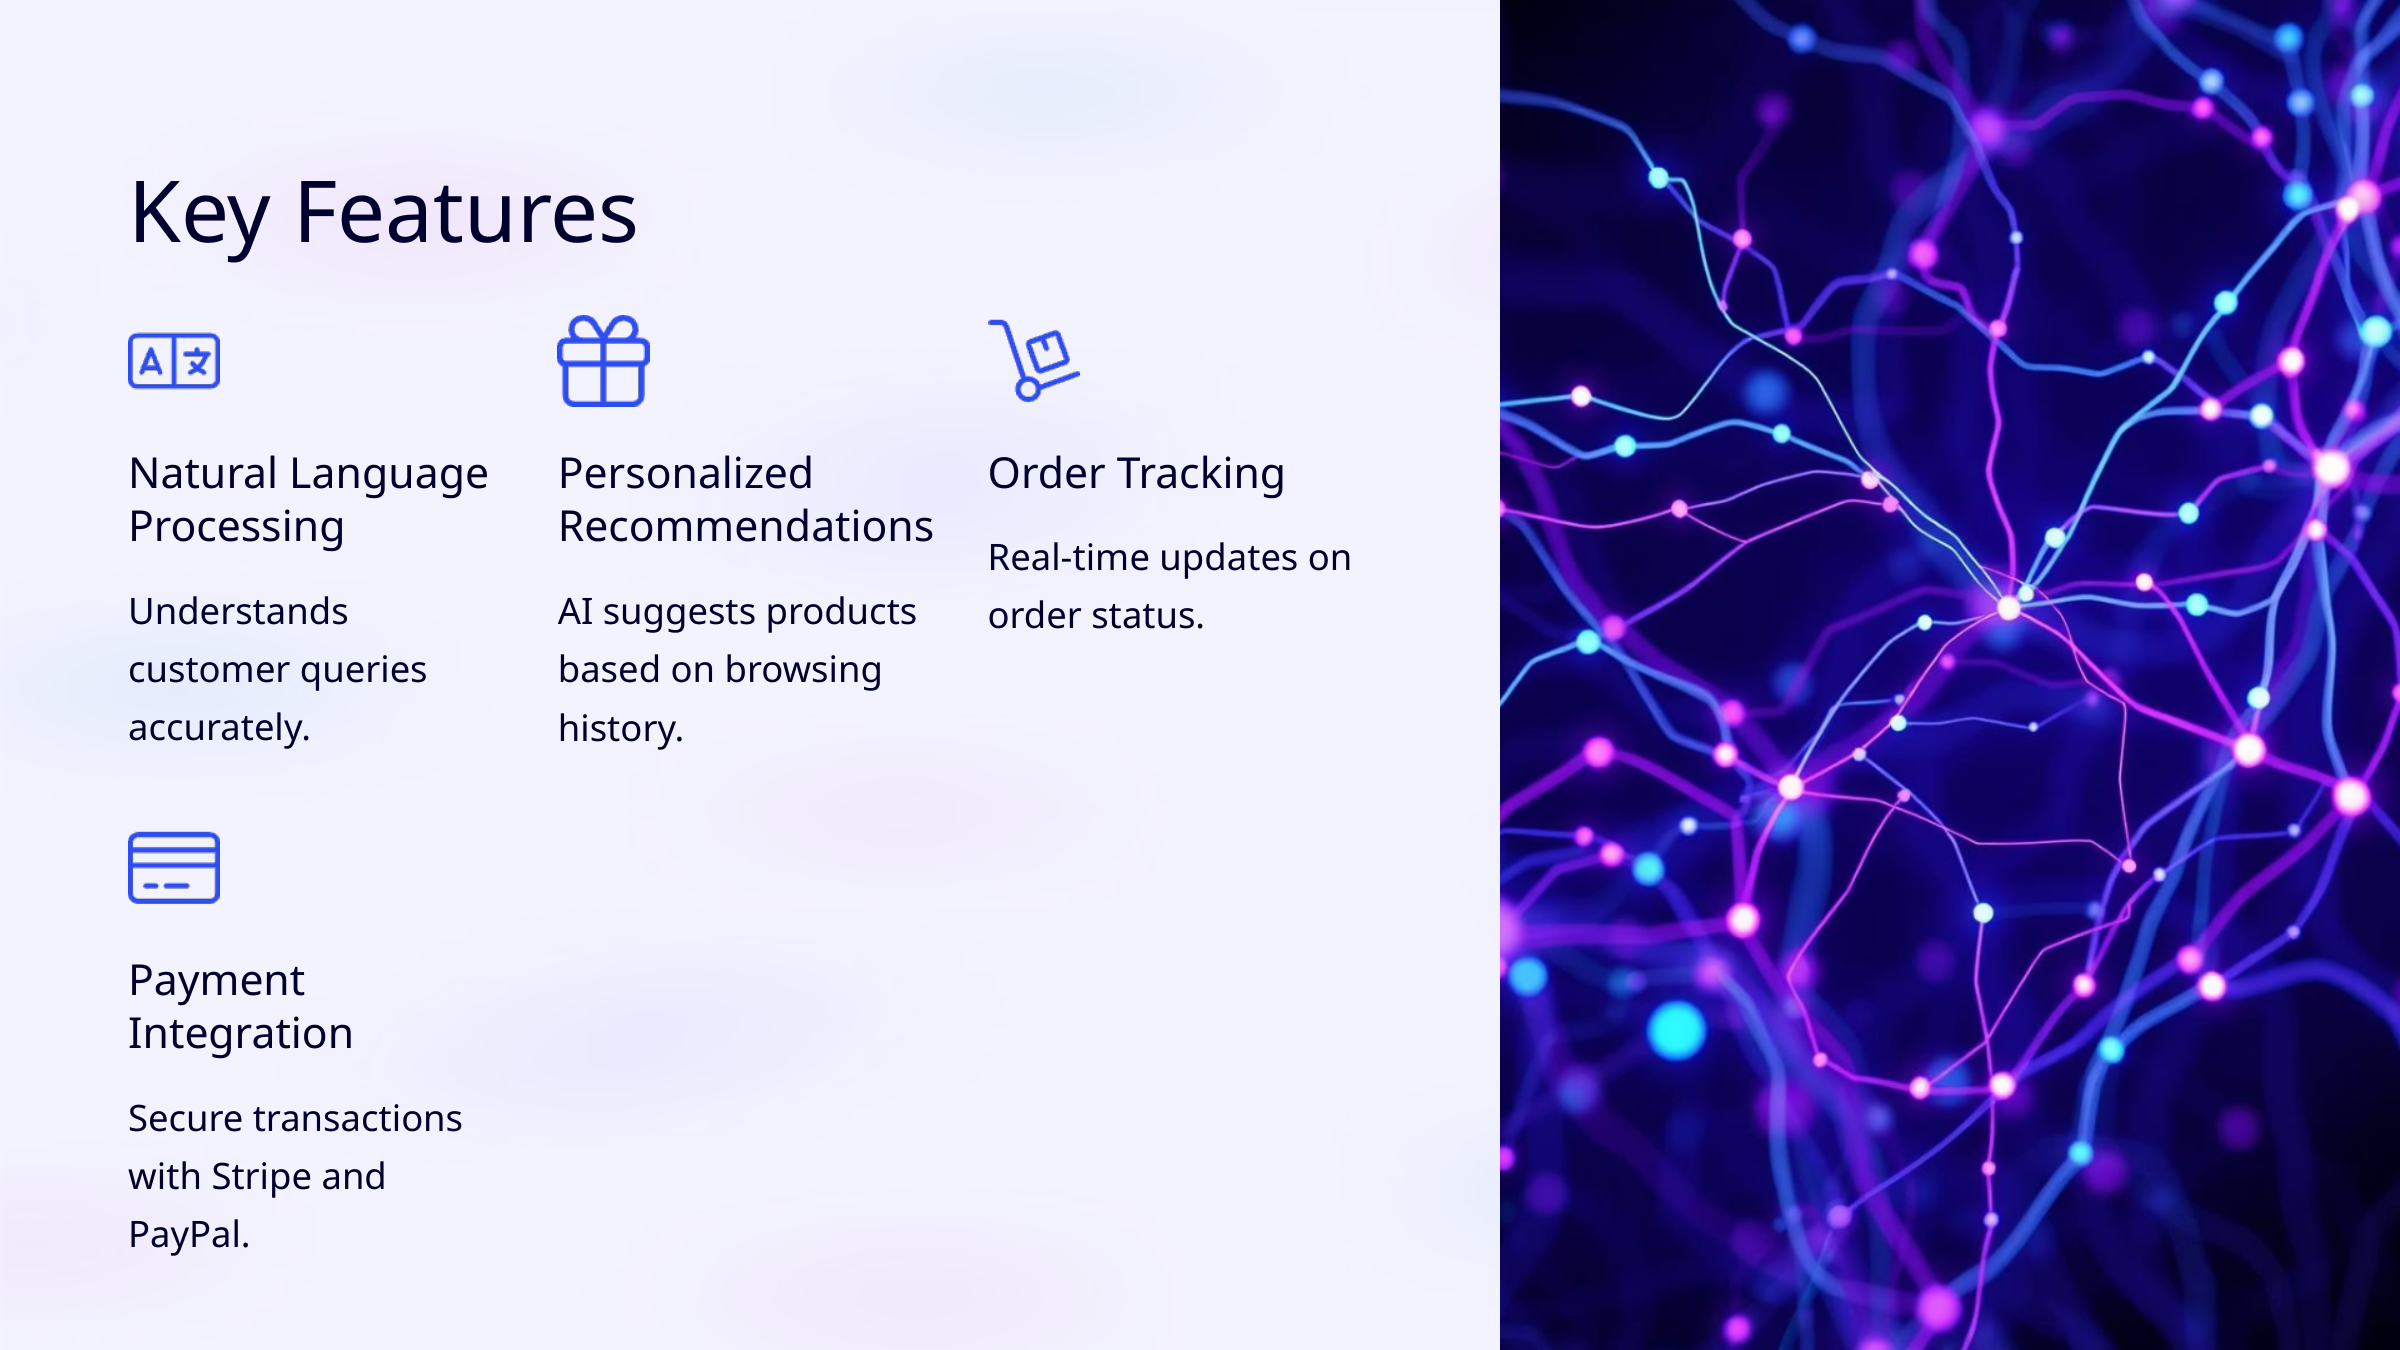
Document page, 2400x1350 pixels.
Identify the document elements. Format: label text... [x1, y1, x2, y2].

text_box Real-time updates on order status. [987, 519, 1372, 637]
text_box Personalized Recommendations [557, 443, 942, 552]
picture [128, 315, 220, 407]
picture [128, 822, 220, 914]
text_box Secure transactions with Stripe and PayPal. [128, 1080, 513, 1198]
text_box Understands customer queries accurately. [128, 573, 513, 691]
picture [1499, 0, 2400, 1350]
picture [557, 315, 650, 407]
text_box Payment Integration [128, 950, 513, 1058]
text_box Natural Language Processing [128, 443, 513, 552]
picture [987, 315, 1080, 407]
text_box Key Features [128, 152, 990, 261]
text_box AI suggests products based on browsing history. [557, 573, 942, 749]
text_box Order Tracking [987, 443, 1372, 498]
